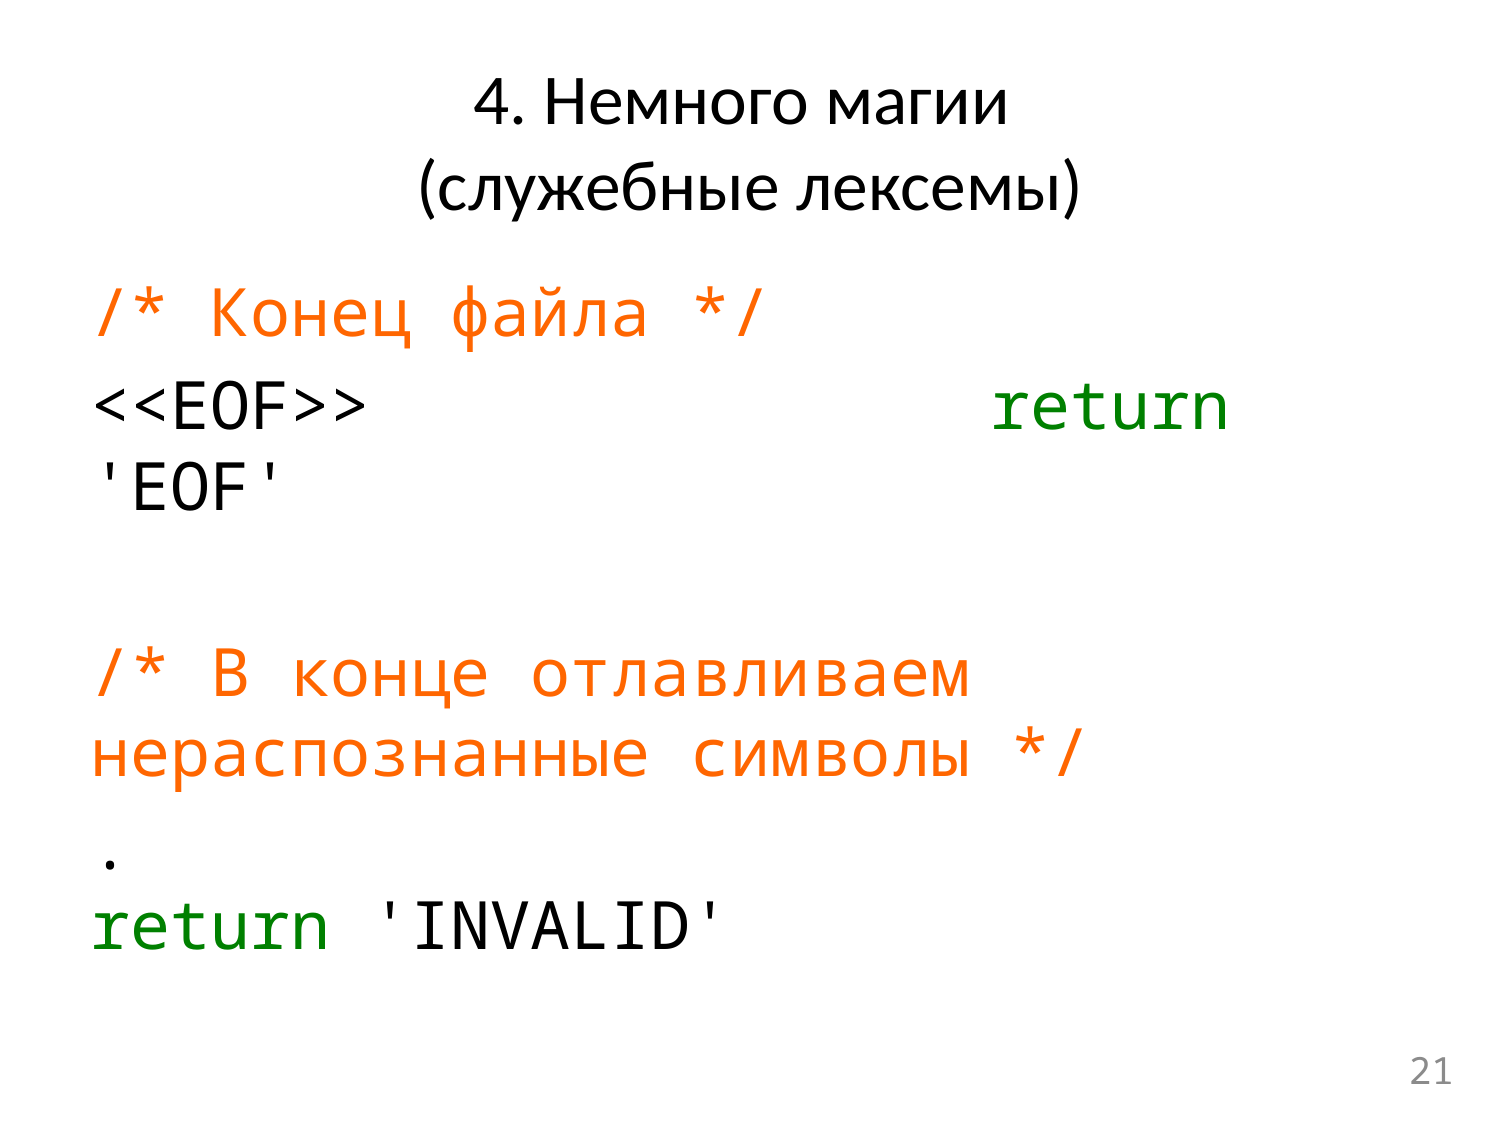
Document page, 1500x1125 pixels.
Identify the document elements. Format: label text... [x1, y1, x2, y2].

slide_number 21 [1118, 1042, 1469, 1103]
title 4. Немного магии (служебные лексемы) [75, 45, 1425, 233]
list /* Конец файла */ <<EOF>> return 'EOF' /* В конце отлавливаем нераспознанные символы */ . return 'INVALID' [75, 262, 1425, 1005]
